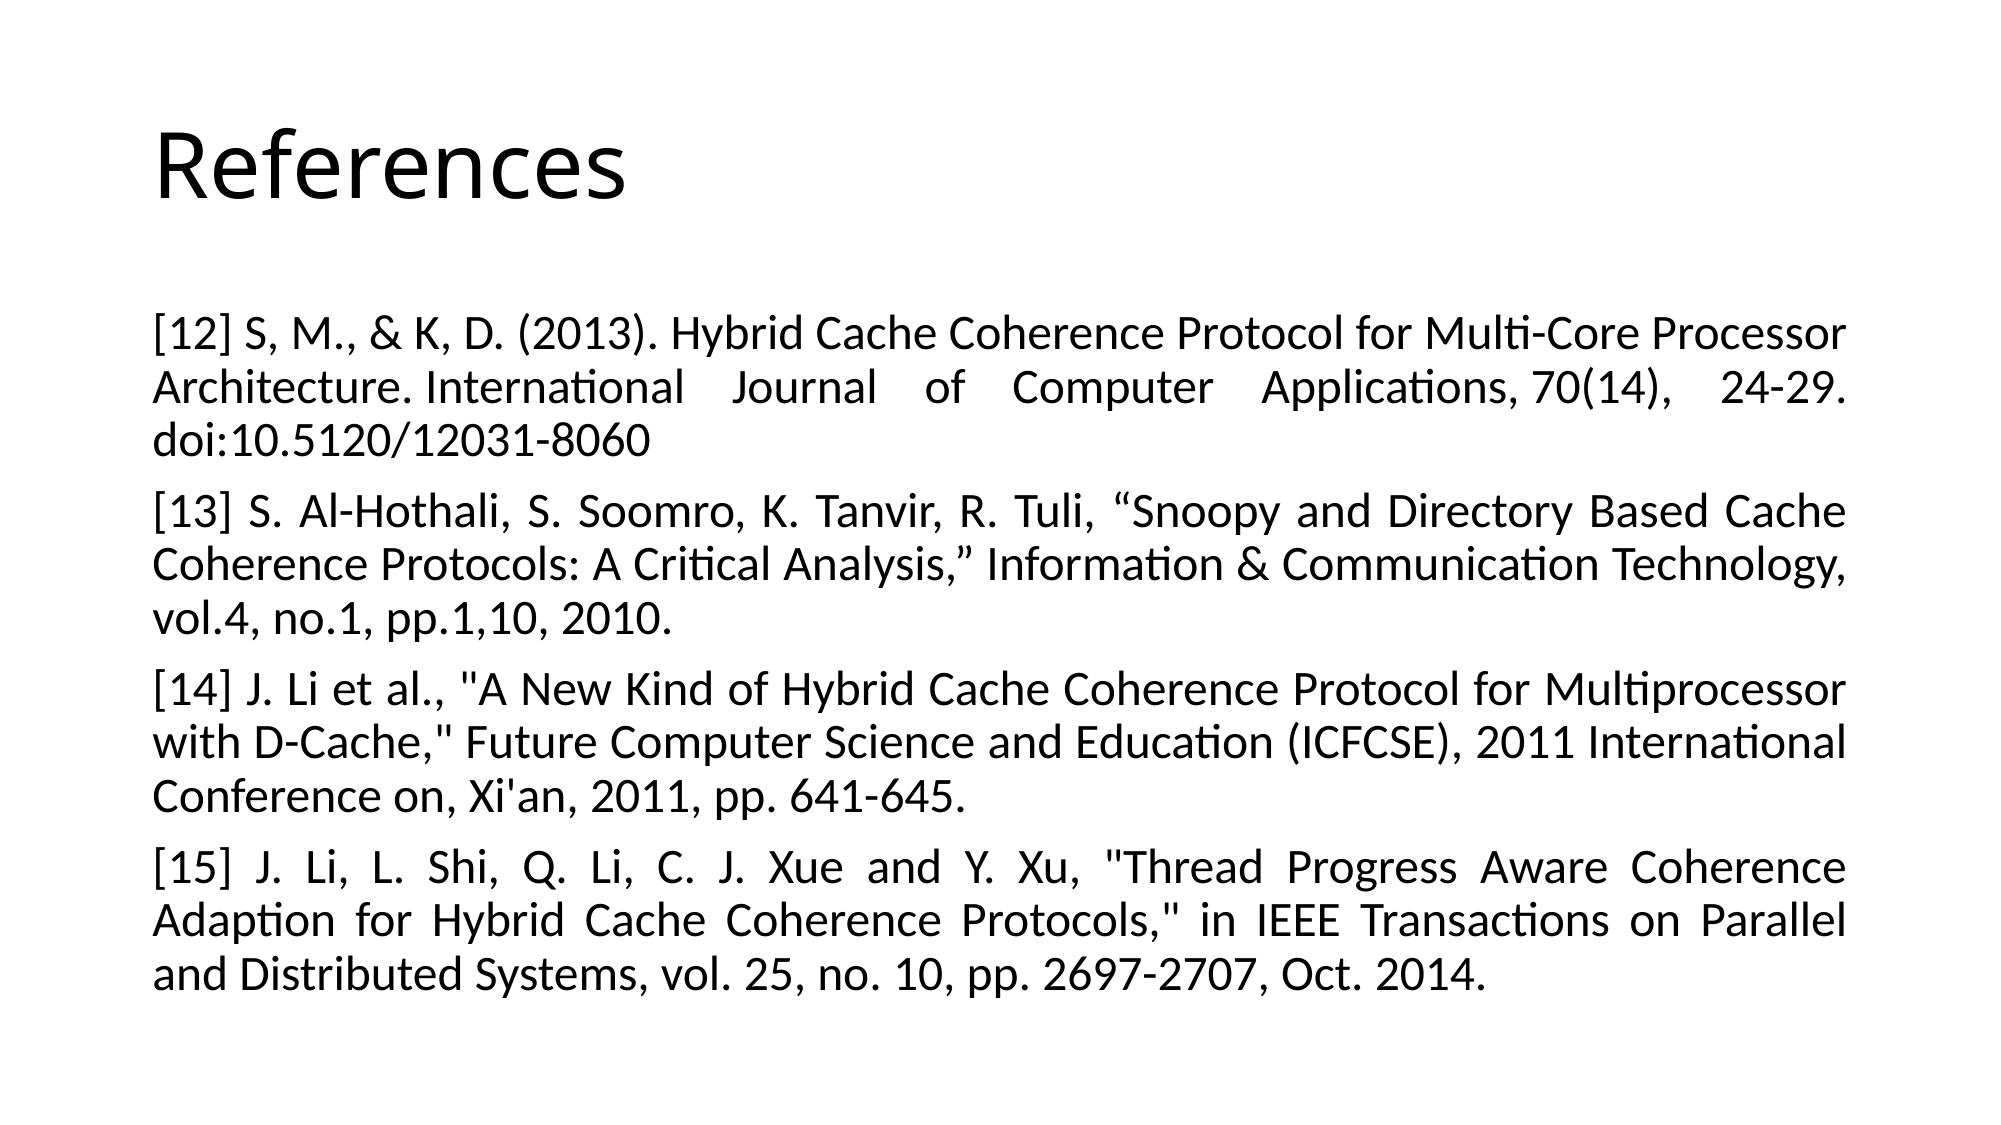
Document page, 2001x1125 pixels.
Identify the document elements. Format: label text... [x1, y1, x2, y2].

title References [137, 59, 1863, 278]
list [12] S, M., & K, D. (2013). Hybrid Cache Coherence Protocol for Multi-Core Processor Architecture. International Journal of Computer Applications, 70(14), 24-29. doi:10.5120/12031-8060 [13] S. Al-Hothali, S. Soomro, K. Tanvir, R. Tuli, “Snoopy and Directory Based Cache Coherence Protocols: A Critical Analysis,” Information & Communication Technology, vol.4, no.1, pp.1,10, 2010. [14] J. Li et al., "A New Kind of Hybrid Cache Coherence Protocol for Multiprocessor with D-Cache," Future Computer Science and Education (ICFCSE), 2011 International Conference on, Xi'an, 2011, pp. 641-645. [15] J. Li, L. Shi, Q. Li, C. J. Xue and Y. Xu, "Thread Progress Aware Coherence Adaption for Hybrid Cache Coherence Protocols," in IEEE Transactions on Parallel and Distributed Systems, vol. 25, no. 10, pp. 2697-2707, Oct. 2014. [137, 299, 1863, 1014]
